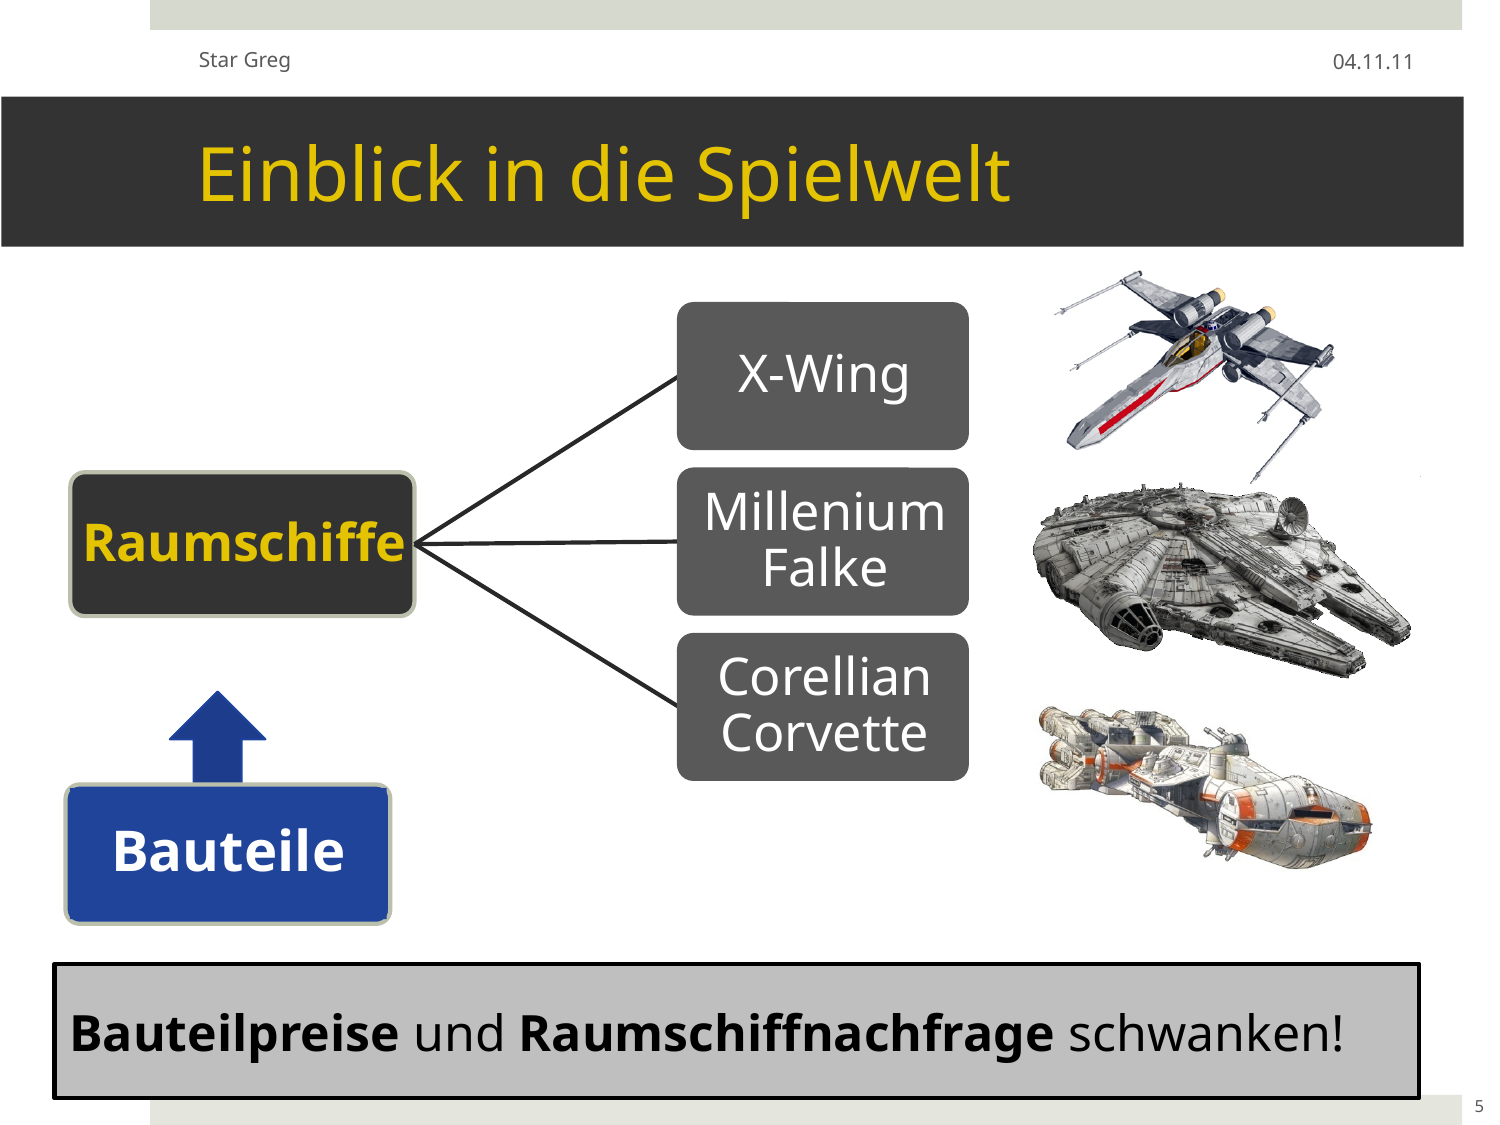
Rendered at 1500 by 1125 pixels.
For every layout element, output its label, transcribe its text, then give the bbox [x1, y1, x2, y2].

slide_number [1079, 30, 1430, 91]
text_box Bauteilpreise und Raumschiffnachfrage schwanken! [52, 962, 1421, 1100]
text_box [63, 963, 1385, 1083]
slide_number 5 [1441, 1077, 1500, 1125]
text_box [65, 783, 391, 925]
footer Star Greg [183, 30, 659, 91]
picture [1018, 266, 1421, 903]
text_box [53, 303, 1052, 780]
title Einblick in die Spielwelt [1, 96, 1464, 247]
